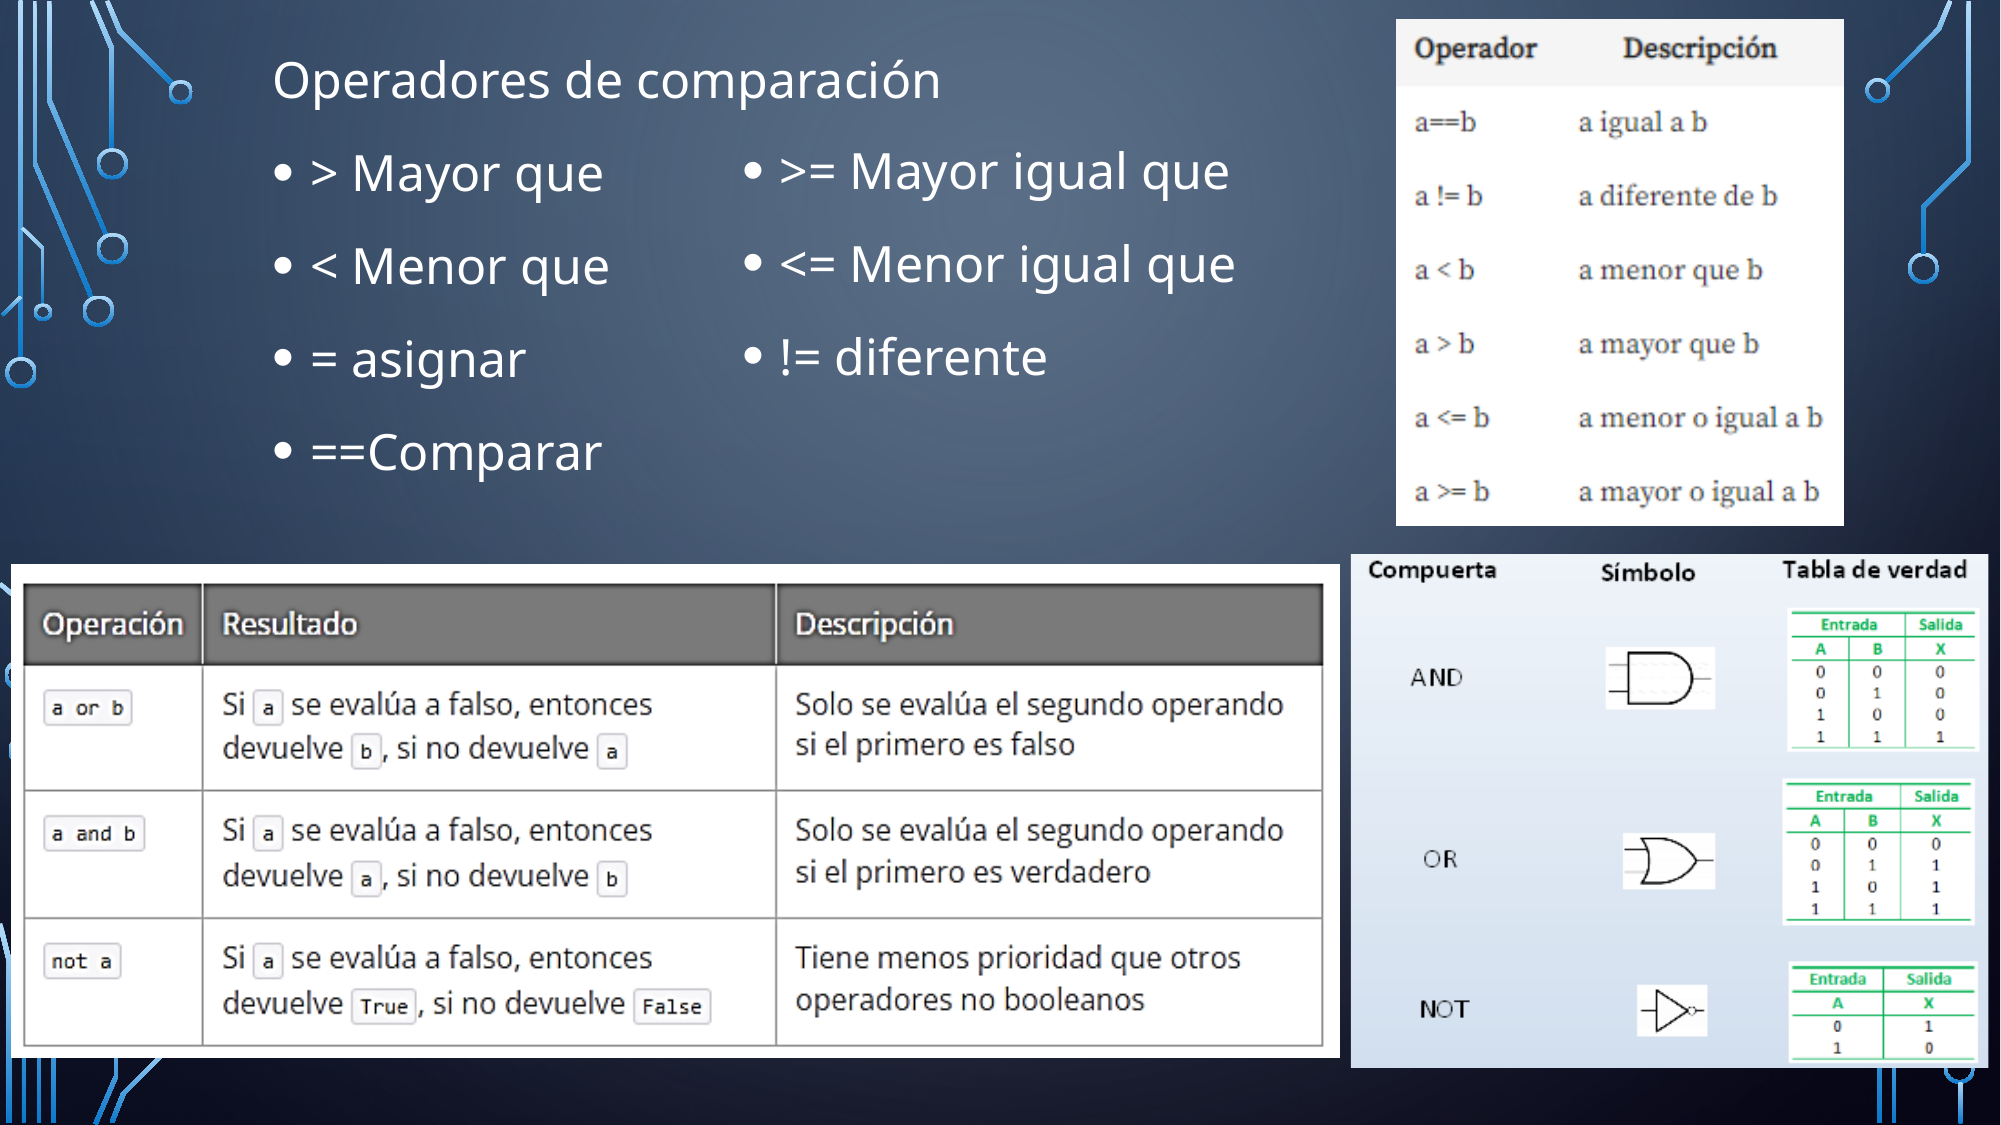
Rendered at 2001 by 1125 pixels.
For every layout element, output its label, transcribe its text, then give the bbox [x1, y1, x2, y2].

picture [1396, 19, 1844, 527]
picture [11, 563, 1340, 1058]
picture [1350, 553, 1989, 1068]
list Operadores de comparación > Mayor que < Menor que = asignar ==Comparar [257, 29, 973, 561]
text_box >= Mayor igual que <= Menor igual que != diferente [727, 120, 1328, 526]
